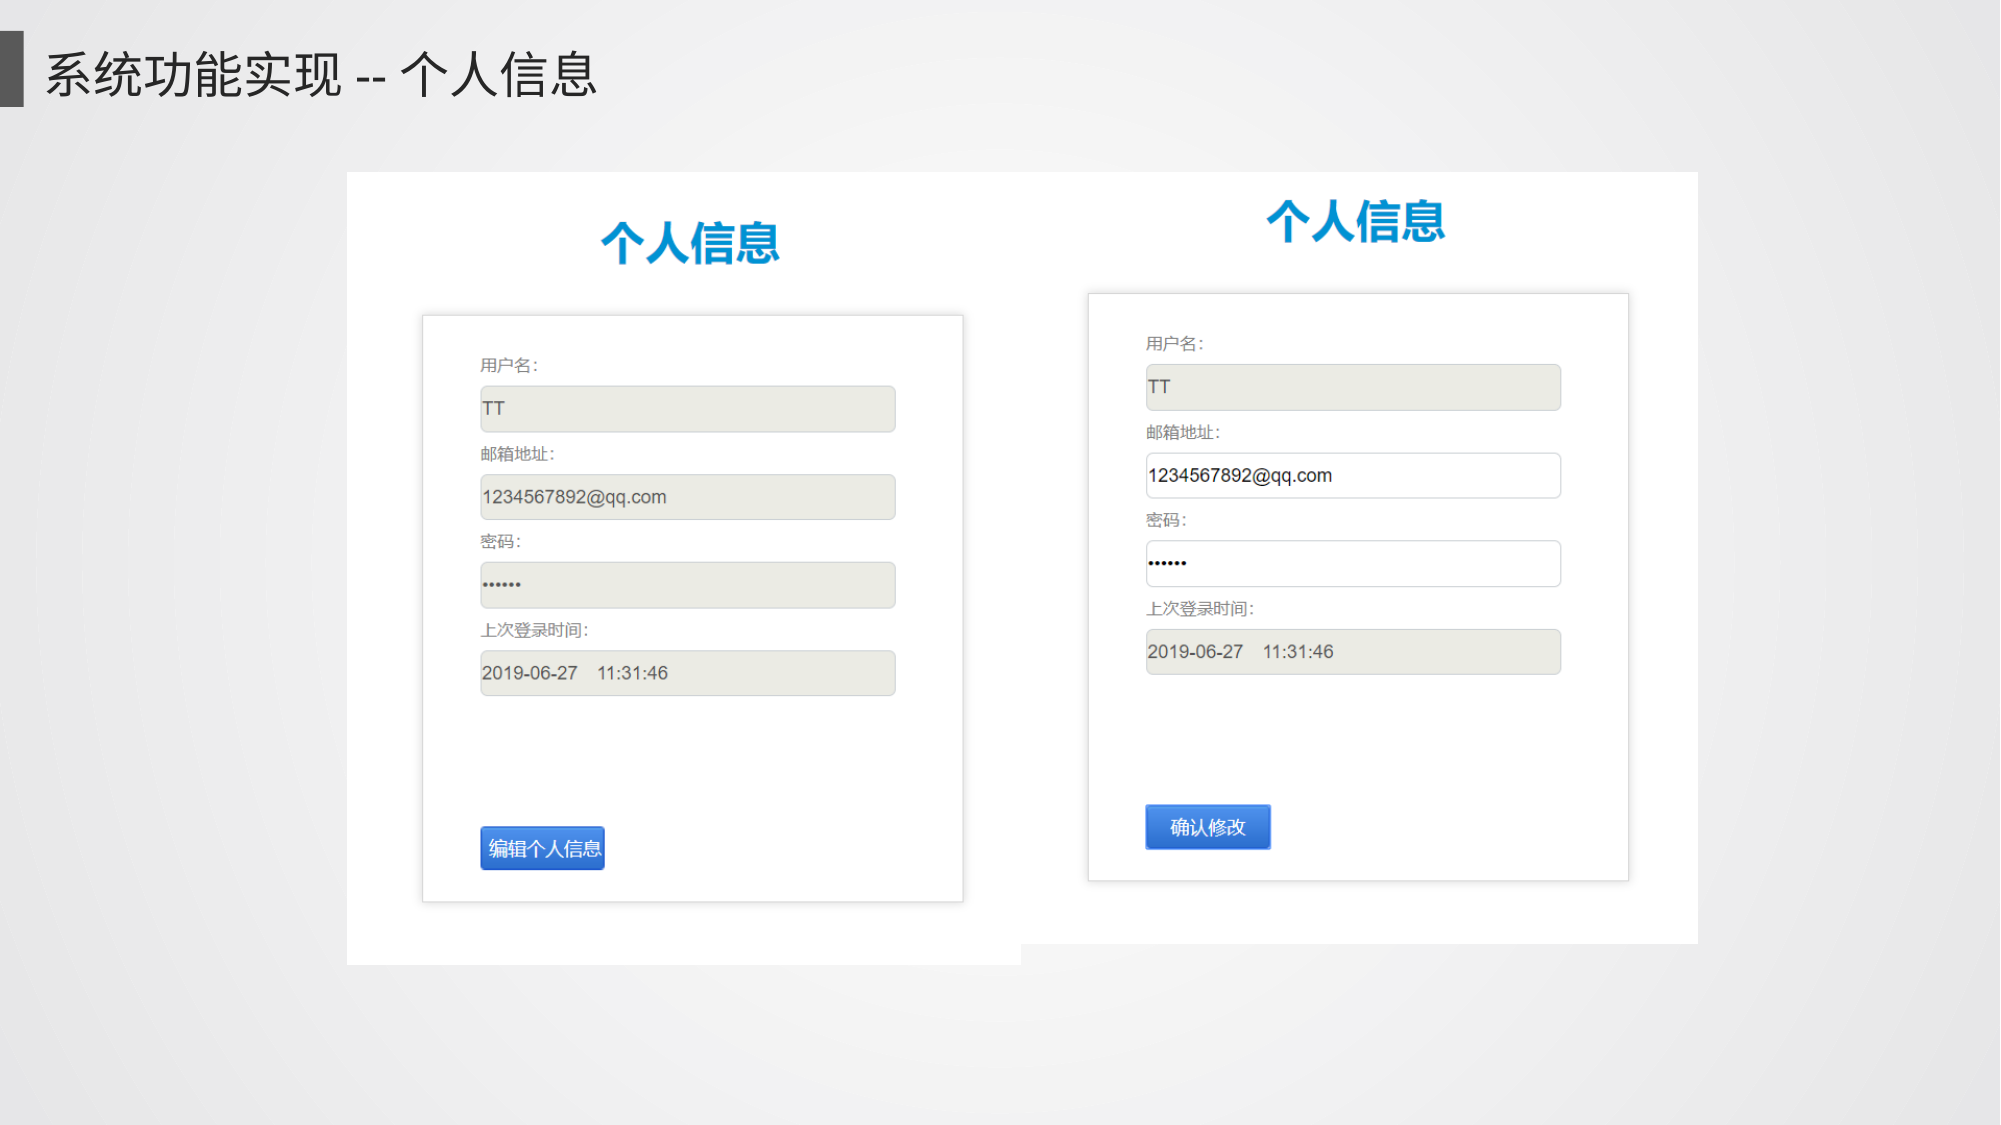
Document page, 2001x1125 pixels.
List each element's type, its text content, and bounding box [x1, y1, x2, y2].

text_box [0, 30, 24, 107]
text_box 系统功能实现--个人信息 [28, 36, 619, 171]
picture [347, 172, 1698, 966]
